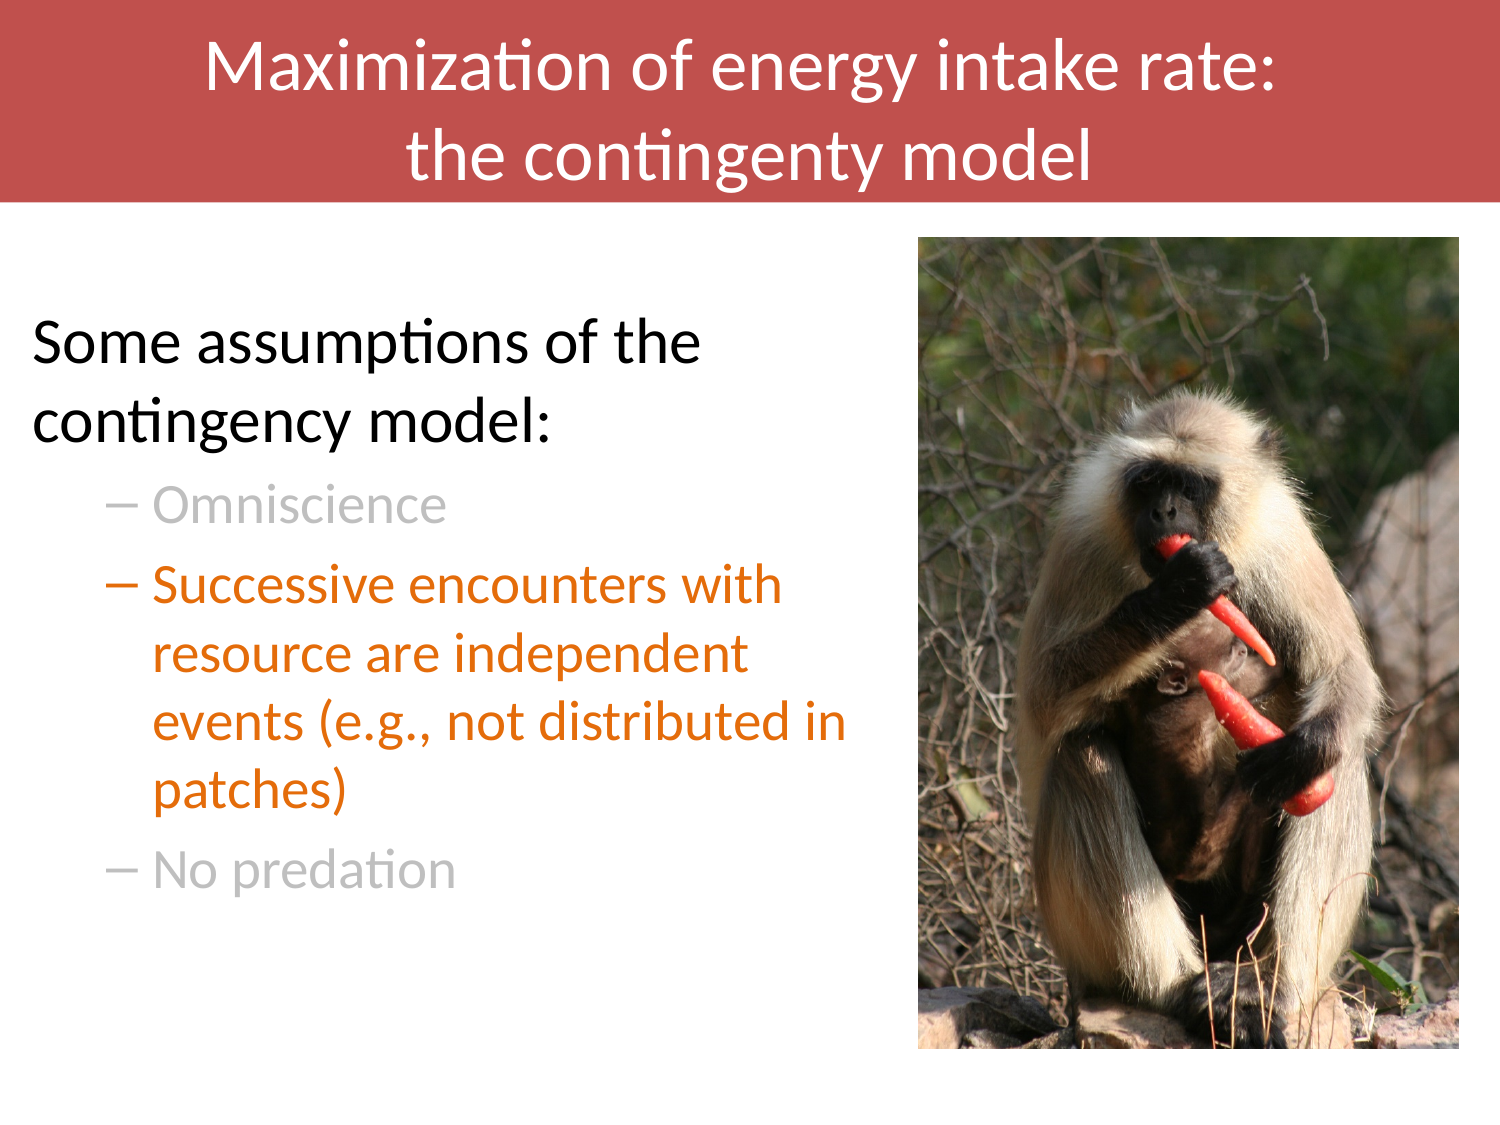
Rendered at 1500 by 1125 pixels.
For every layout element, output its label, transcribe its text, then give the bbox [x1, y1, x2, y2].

list Some assumptions of the contingency model: Omniscience Successive encounters with resource are independent events (e.g., not distributed in patches) No predation [17, 290, 912, 910]
picture [918, 237, 1459, 1049]
text_box Maximization of energy intake rate: the contingenty model [0, 0, 1500, 203]
